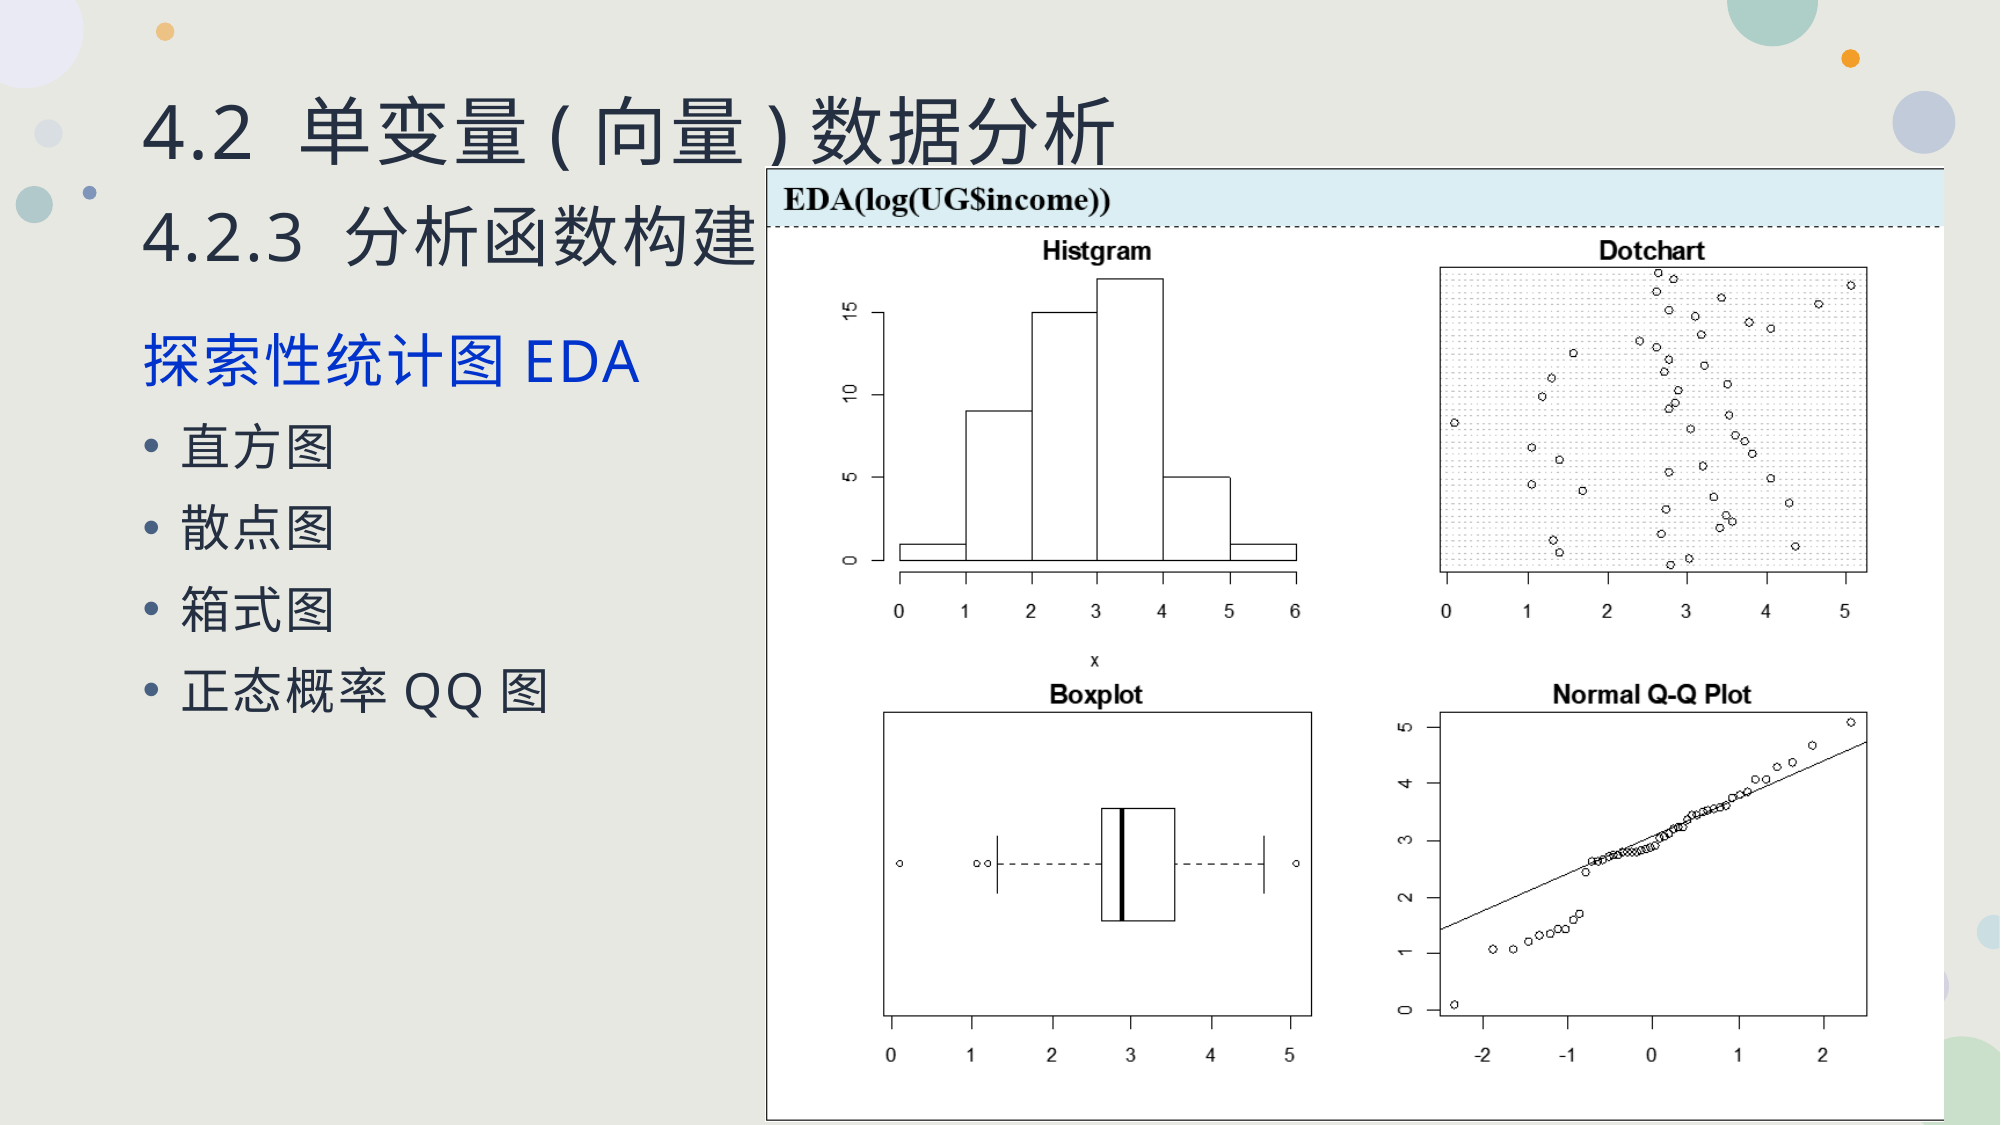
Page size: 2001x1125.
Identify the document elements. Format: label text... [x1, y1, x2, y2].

list 探索性统计图EDA 直方图 散点图 箱式图 正态概率QQ图 [127, 299, 765, 1014]
title 4.2 单变量(向量)数据分析 4.2.3 分析函数构建 [127, 59, 1877, 278]
picture [765, 166, 1944, 1122]
